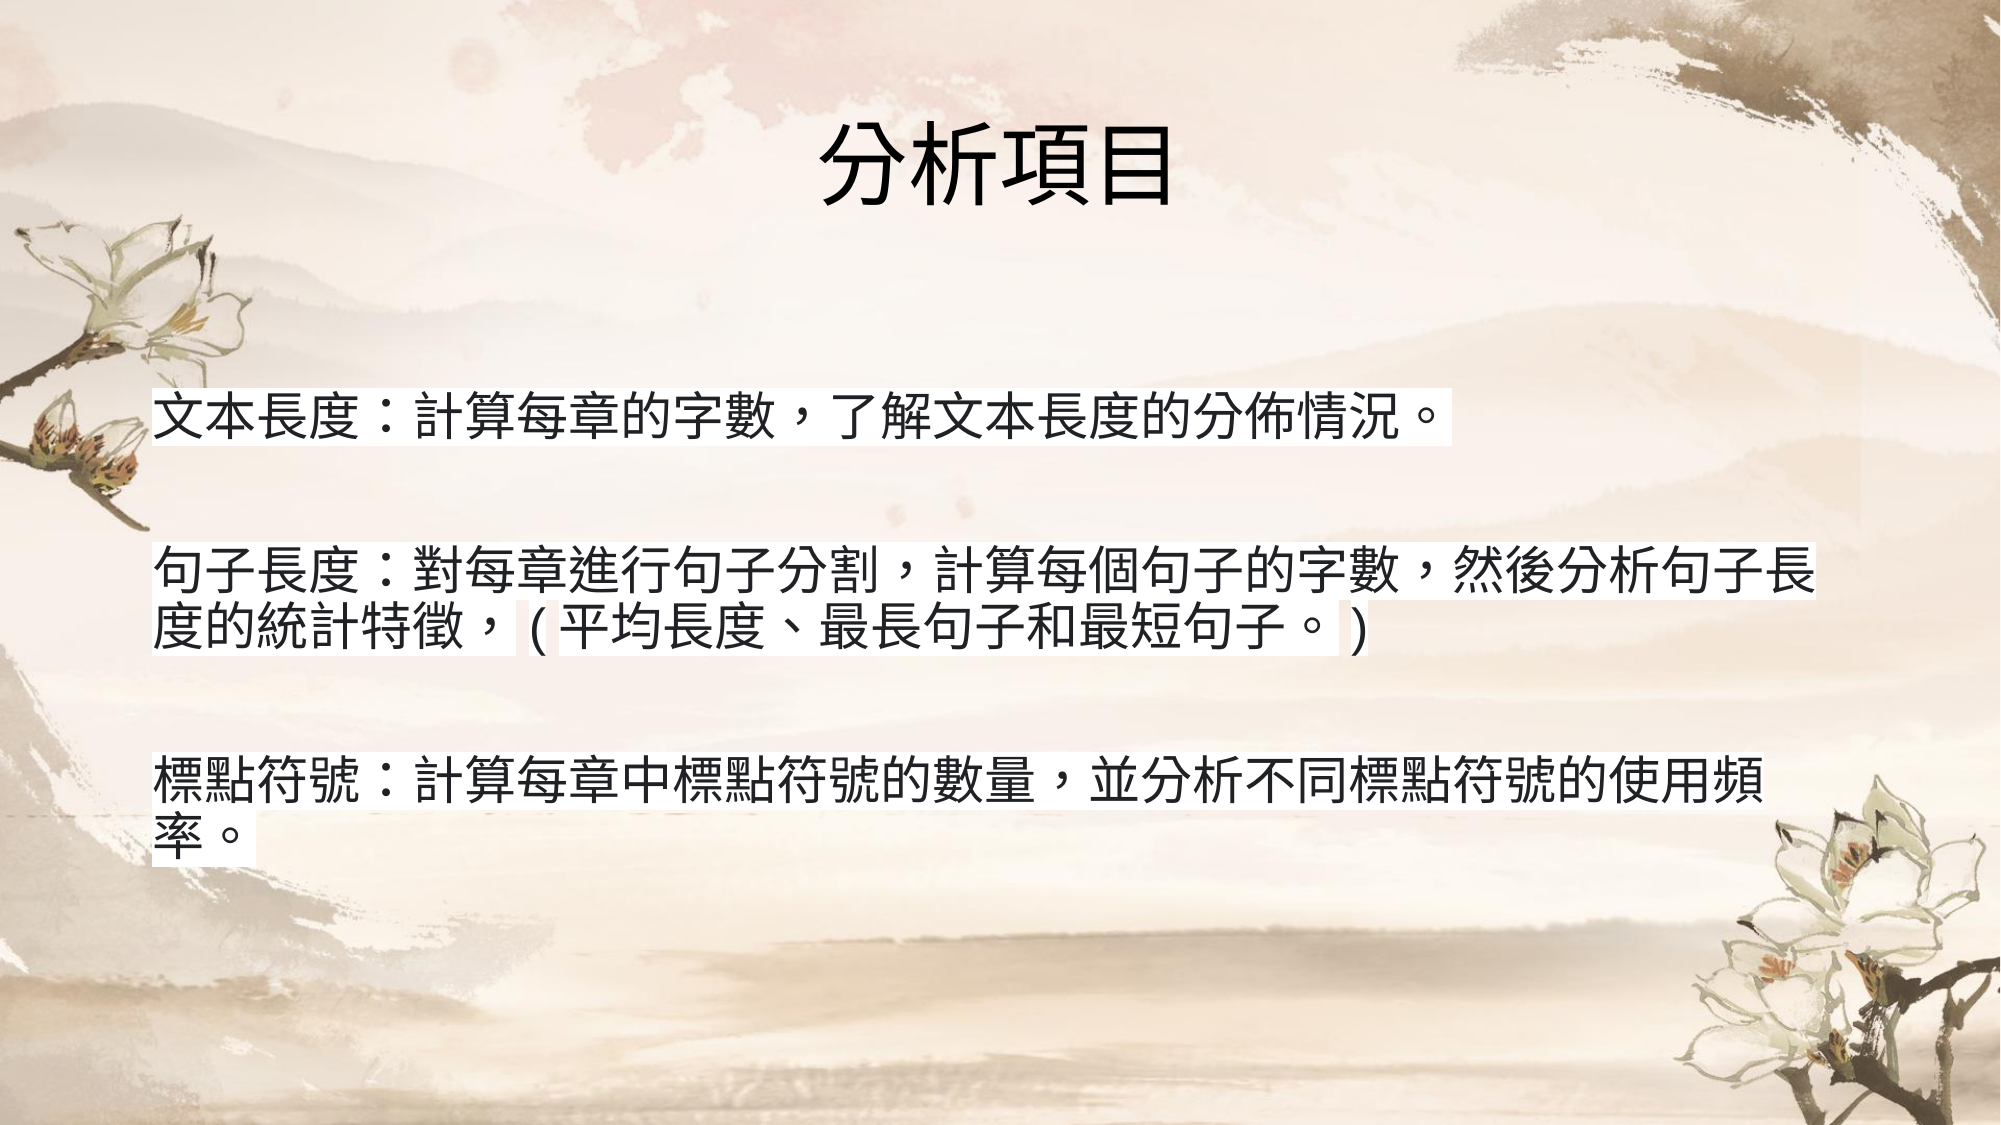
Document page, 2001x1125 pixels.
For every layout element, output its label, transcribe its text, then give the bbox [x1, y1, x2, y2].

picture [0, 0, 2001, 1125]
list 文本長度：計算每章的字數，了解文本長度的分佈情況。 句子長度：對每章進行句子分割，計算每個句子的字數，然後分析句子長度的統計特徵，(平均長度、最長句子和最短句子。) 標點符號：計算每章中標點符號的數量，並分析不同標點符號的使用頻率。 [137, 299, 1863, 1014]
title 分析項目 [137, 59, 1863, 278]
